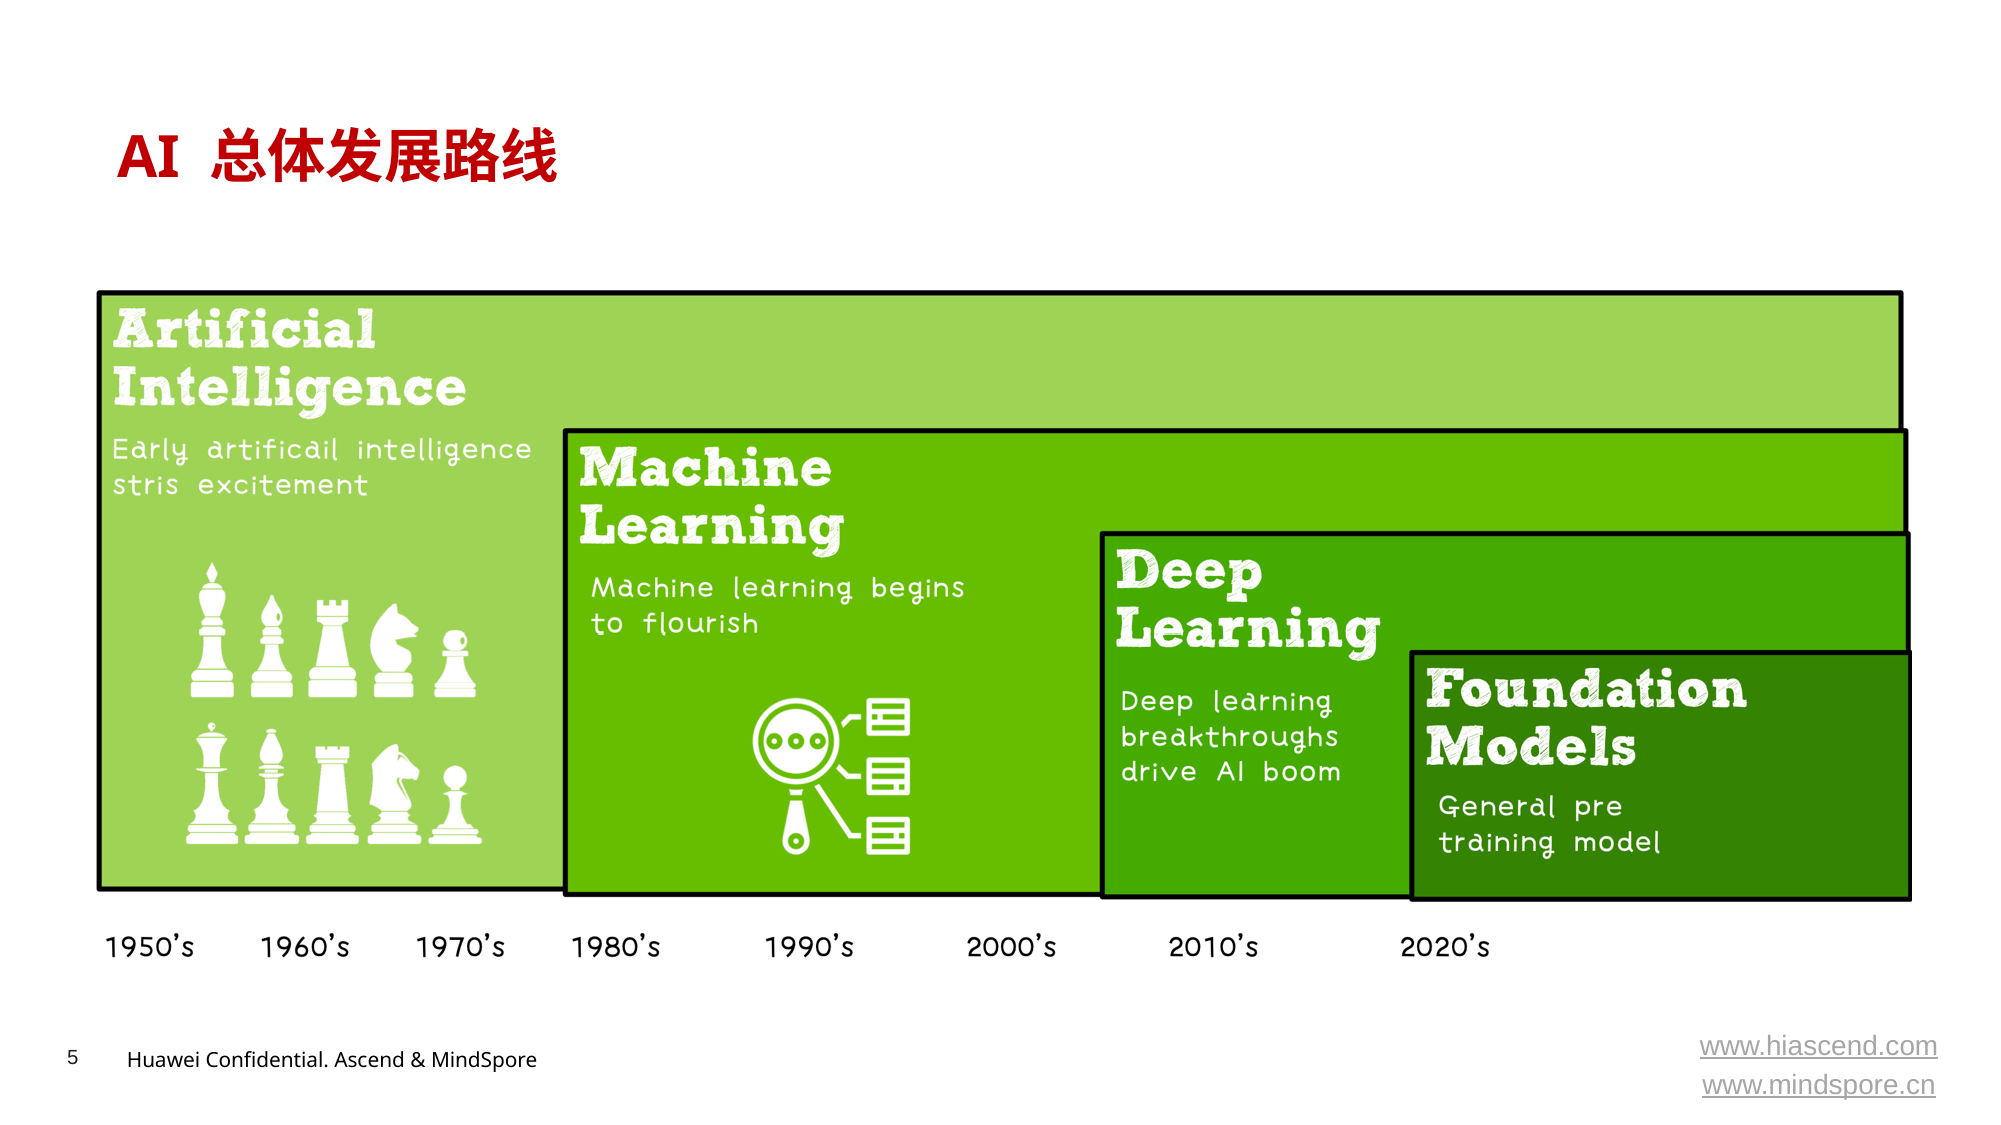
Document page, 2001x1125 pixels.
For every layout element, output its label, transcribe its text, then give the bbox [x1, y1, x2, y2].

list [88, 290, 1912, 980]
title AI 总体发展路线 [102, 111, 1901, 209]
